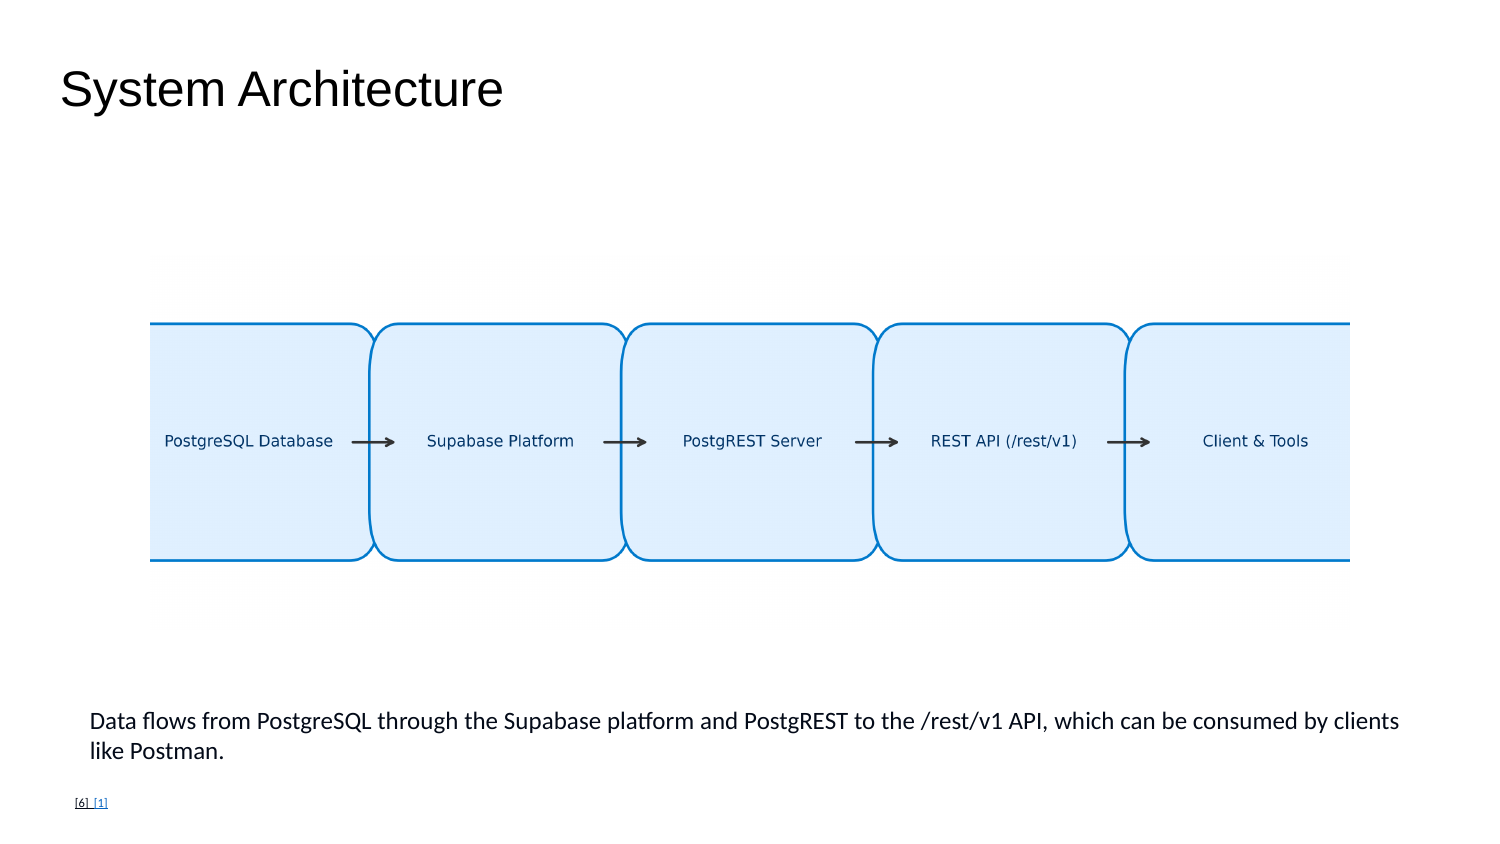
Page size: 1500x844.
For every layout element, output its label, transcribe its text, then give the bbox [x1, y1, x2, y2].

text_box Data flows from PostgreSQL through the Supabase platform and PostgREST to the /rest/v1 API, which can be consumed by clients like Postman. [74, 659, 1425, 783]
text_box [6] [1] [59, 783, 1440, 822]
picture [149, 254, 1350, 630]
text_box System Architecture [44, 45, 1455, 128]
